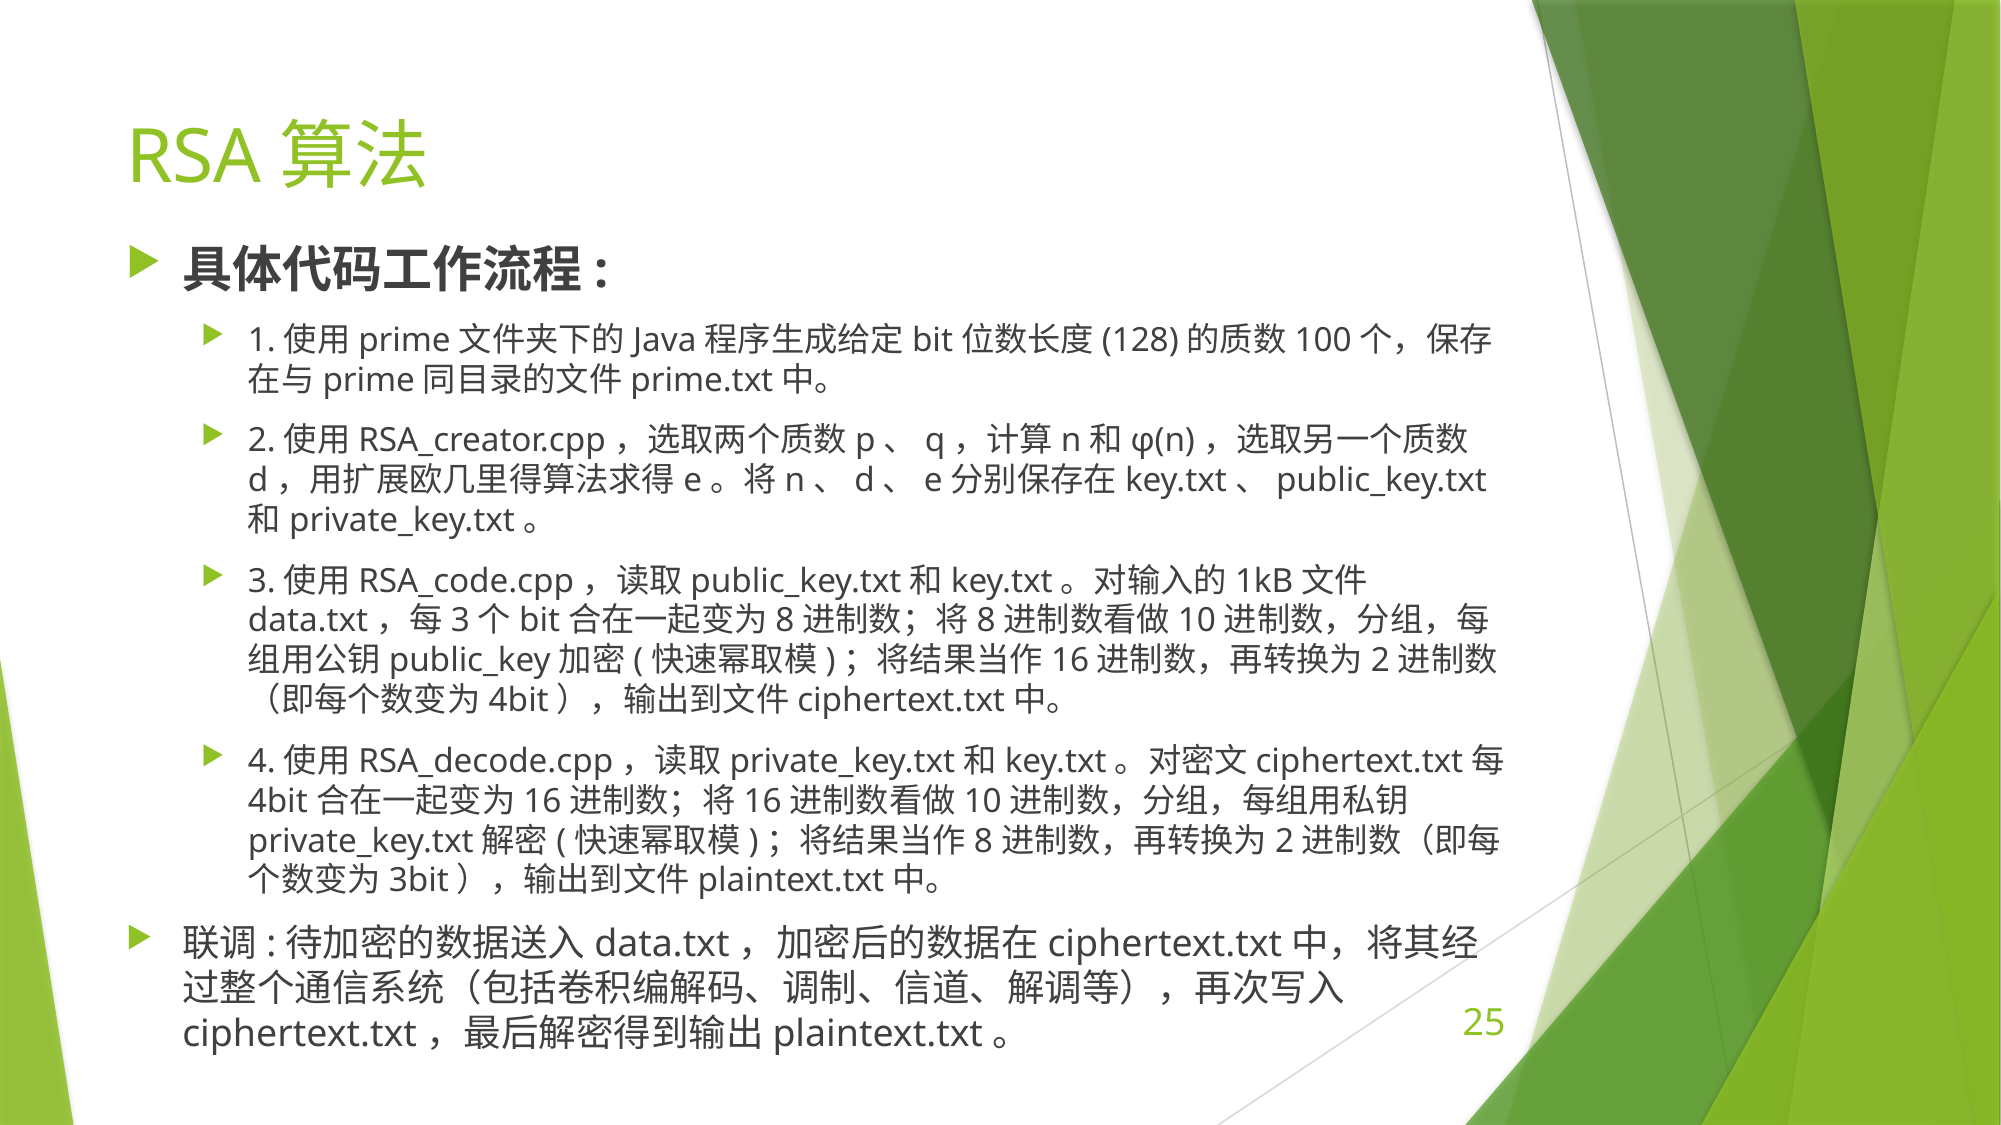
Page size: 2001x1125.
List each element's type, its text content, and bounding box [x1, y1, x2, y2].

slide_number 25 [1273, 984, 1521, 1063]
list 具体代码工作流程: 1.使用prime文件夹下的Java程序生成给定bit位数长度(128)的质数100个，保存在与prime同目录的文件prime.txt中。 2.使用RSA_creator.cpp，选取两个质数p、q，计算n和φ(n)，选取另一个质数d，用扩展欧几里得算法求得e。将n、d、e分别保存在key.txt、public_key.txt和private_key.txt。 3.使用RSA_code.cpp，读取public_key.txt和key.txt。对输入的1kB文件data.txt，每3个bit合在一起变为8进制数；将8进制数看做10进制数，分组，每组用公钥public_key加密(快速幂取模)；将结果当作16进制数，再转换为2进制数（即每个数变为4bit），输出到文件ciphertext.txt中。 4.使用RSA_decode.cpp，读取private_key.txt和key.txt。对密文ciphertext.txt每4bit合在一起变为16进制数；将16进制数看做10进制数，分组，每组用私钥private_key.txt解密(快速幂取模)；将结果当作8进制数，再转换为2进制数（即每个数变为3bit），输出到文件plaintext.txt中。 联调:待加密的数据送入data.txt，加密后的数据在ciphertext.txt中，将其经过整个通信系统（包括卷积编解码、调制、信道、解调等），再次写入ciphertext.txt，最后解密得到输出plaintext.txt。 [111, 229, 1522, 1107]
title RSA算法 [111, 99, 1522, 229]
